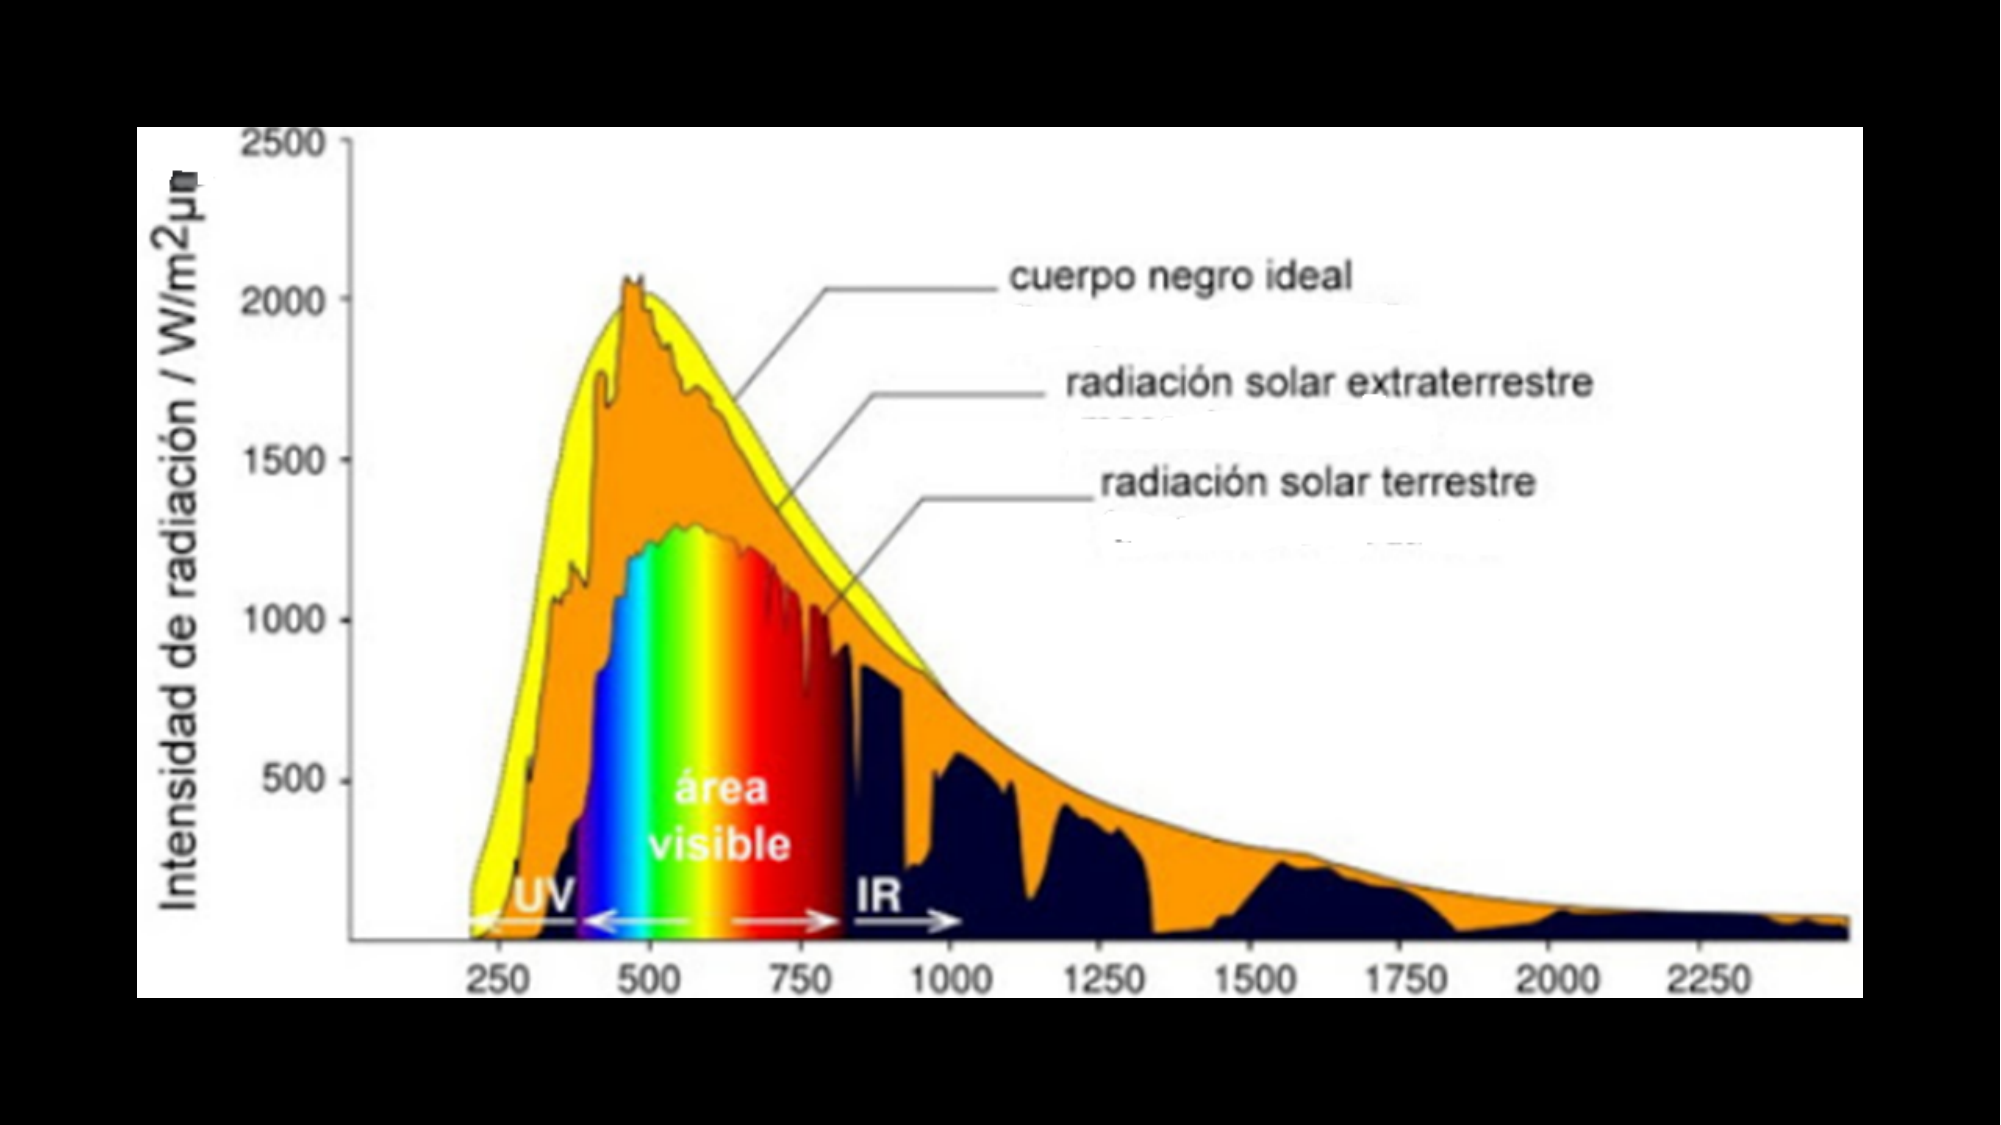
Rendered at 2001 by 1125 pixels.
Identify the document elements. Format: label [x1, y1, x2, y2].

picture [137, 127, 1863, 998]
